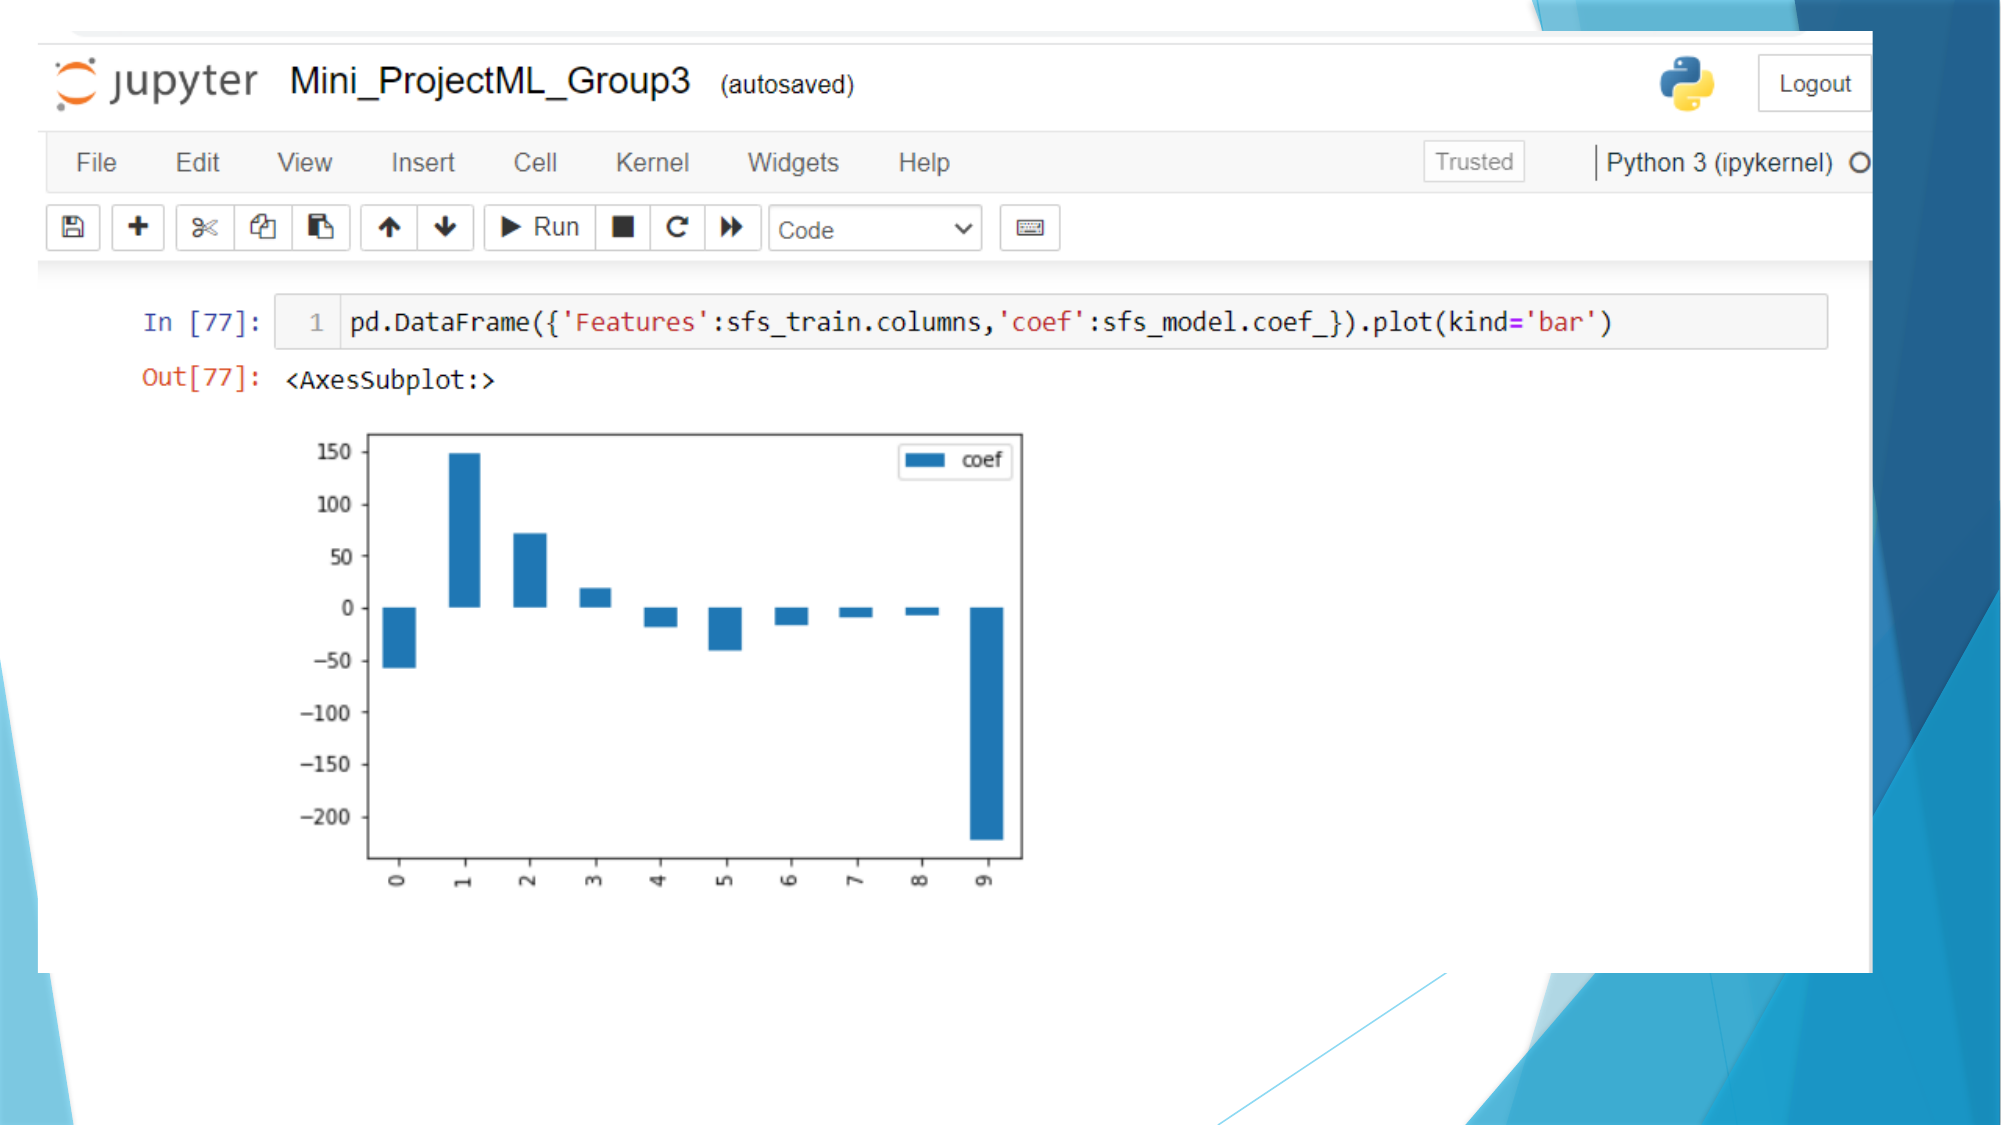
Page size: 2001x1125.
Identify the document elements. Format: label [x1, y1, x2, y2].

picture [37, 30, 1874, 973]
